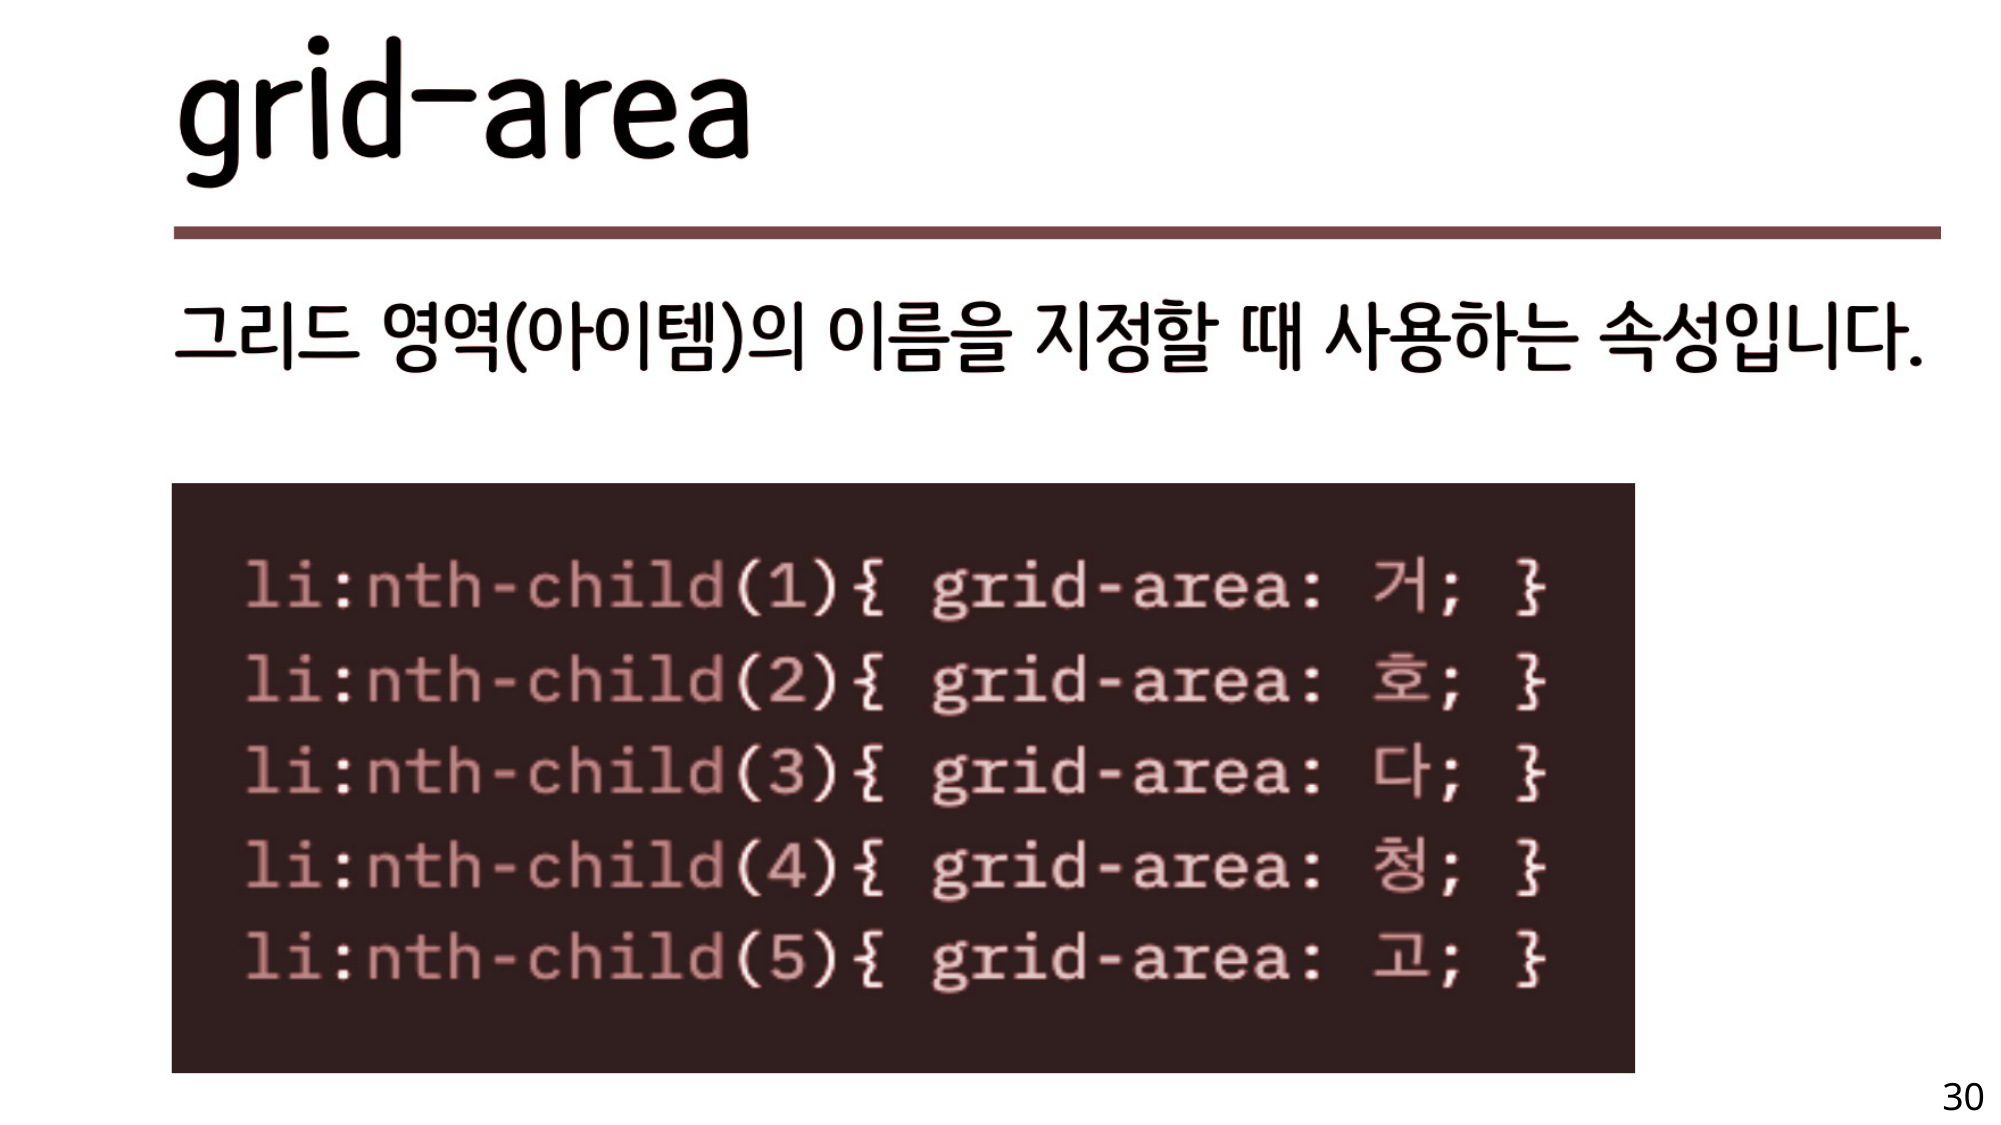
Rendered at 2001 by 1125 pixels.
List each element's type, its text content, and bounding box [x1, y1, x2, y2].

picture [148, 0, 1941, 1091]
slide_number 30 [1550, 1065, 2000, 1125]
